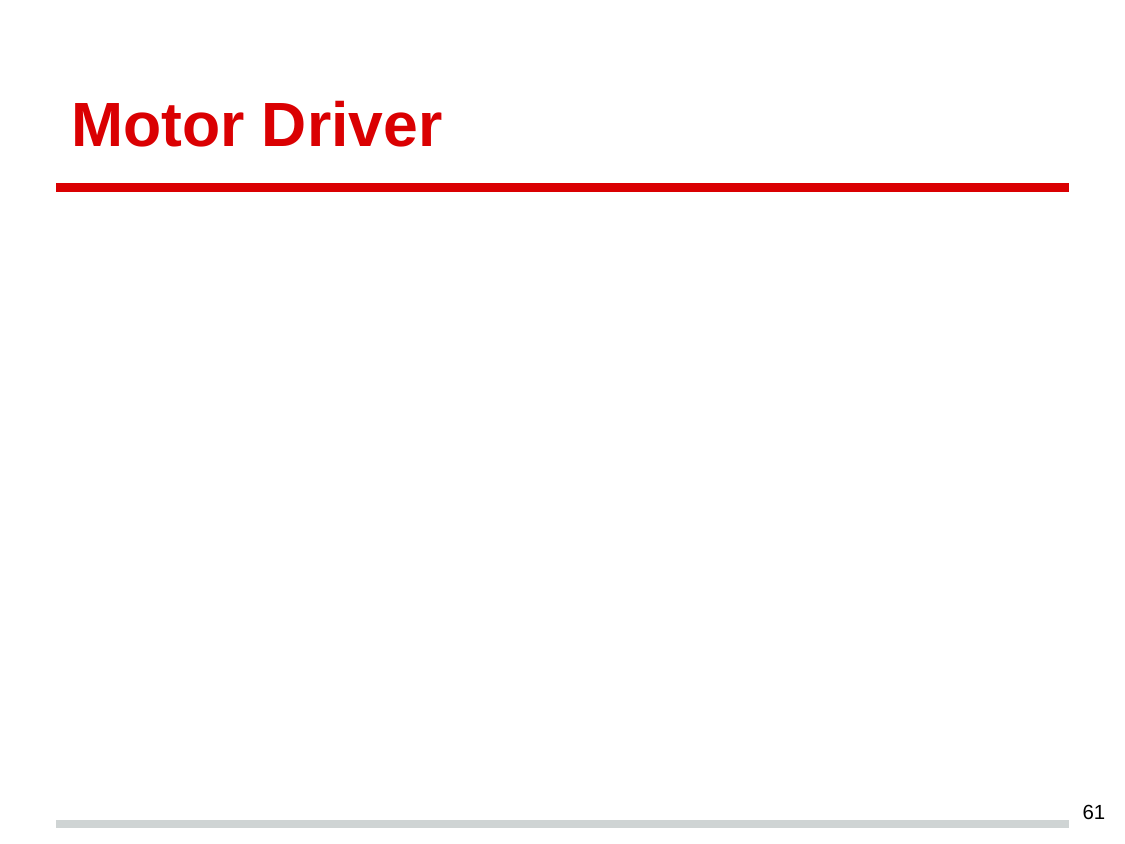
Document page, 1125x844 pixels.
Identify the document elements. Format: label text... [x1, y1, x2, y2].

slide_number 61 [1052, 779, 1121, 844]
title Motor Driver [56, 33, 1069, 175]
